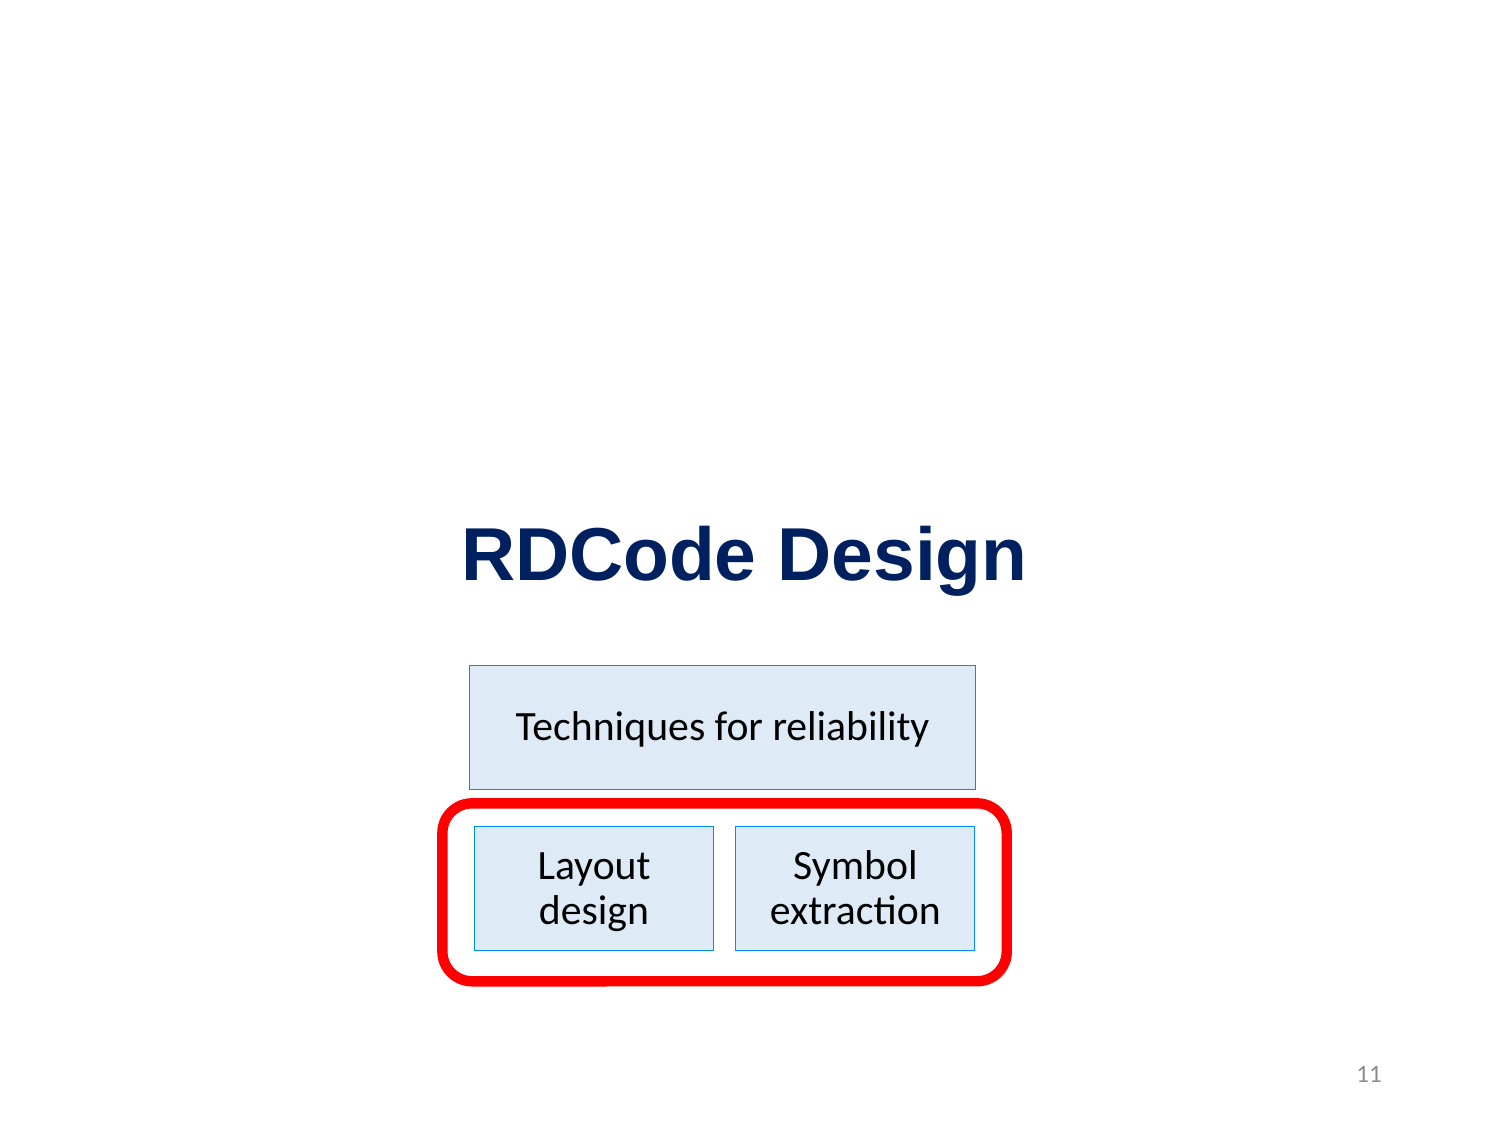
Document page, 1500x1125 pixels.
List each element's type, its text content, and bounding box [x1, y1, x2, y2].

text_box RDCode Design [38, 438, 1450, 604]
text_box Techniques for reliability [469, 665, 976, 790]
text_box [441, 802, 1008, 983]
slide_number 11 [1059, 1042, 1397, 1103]
